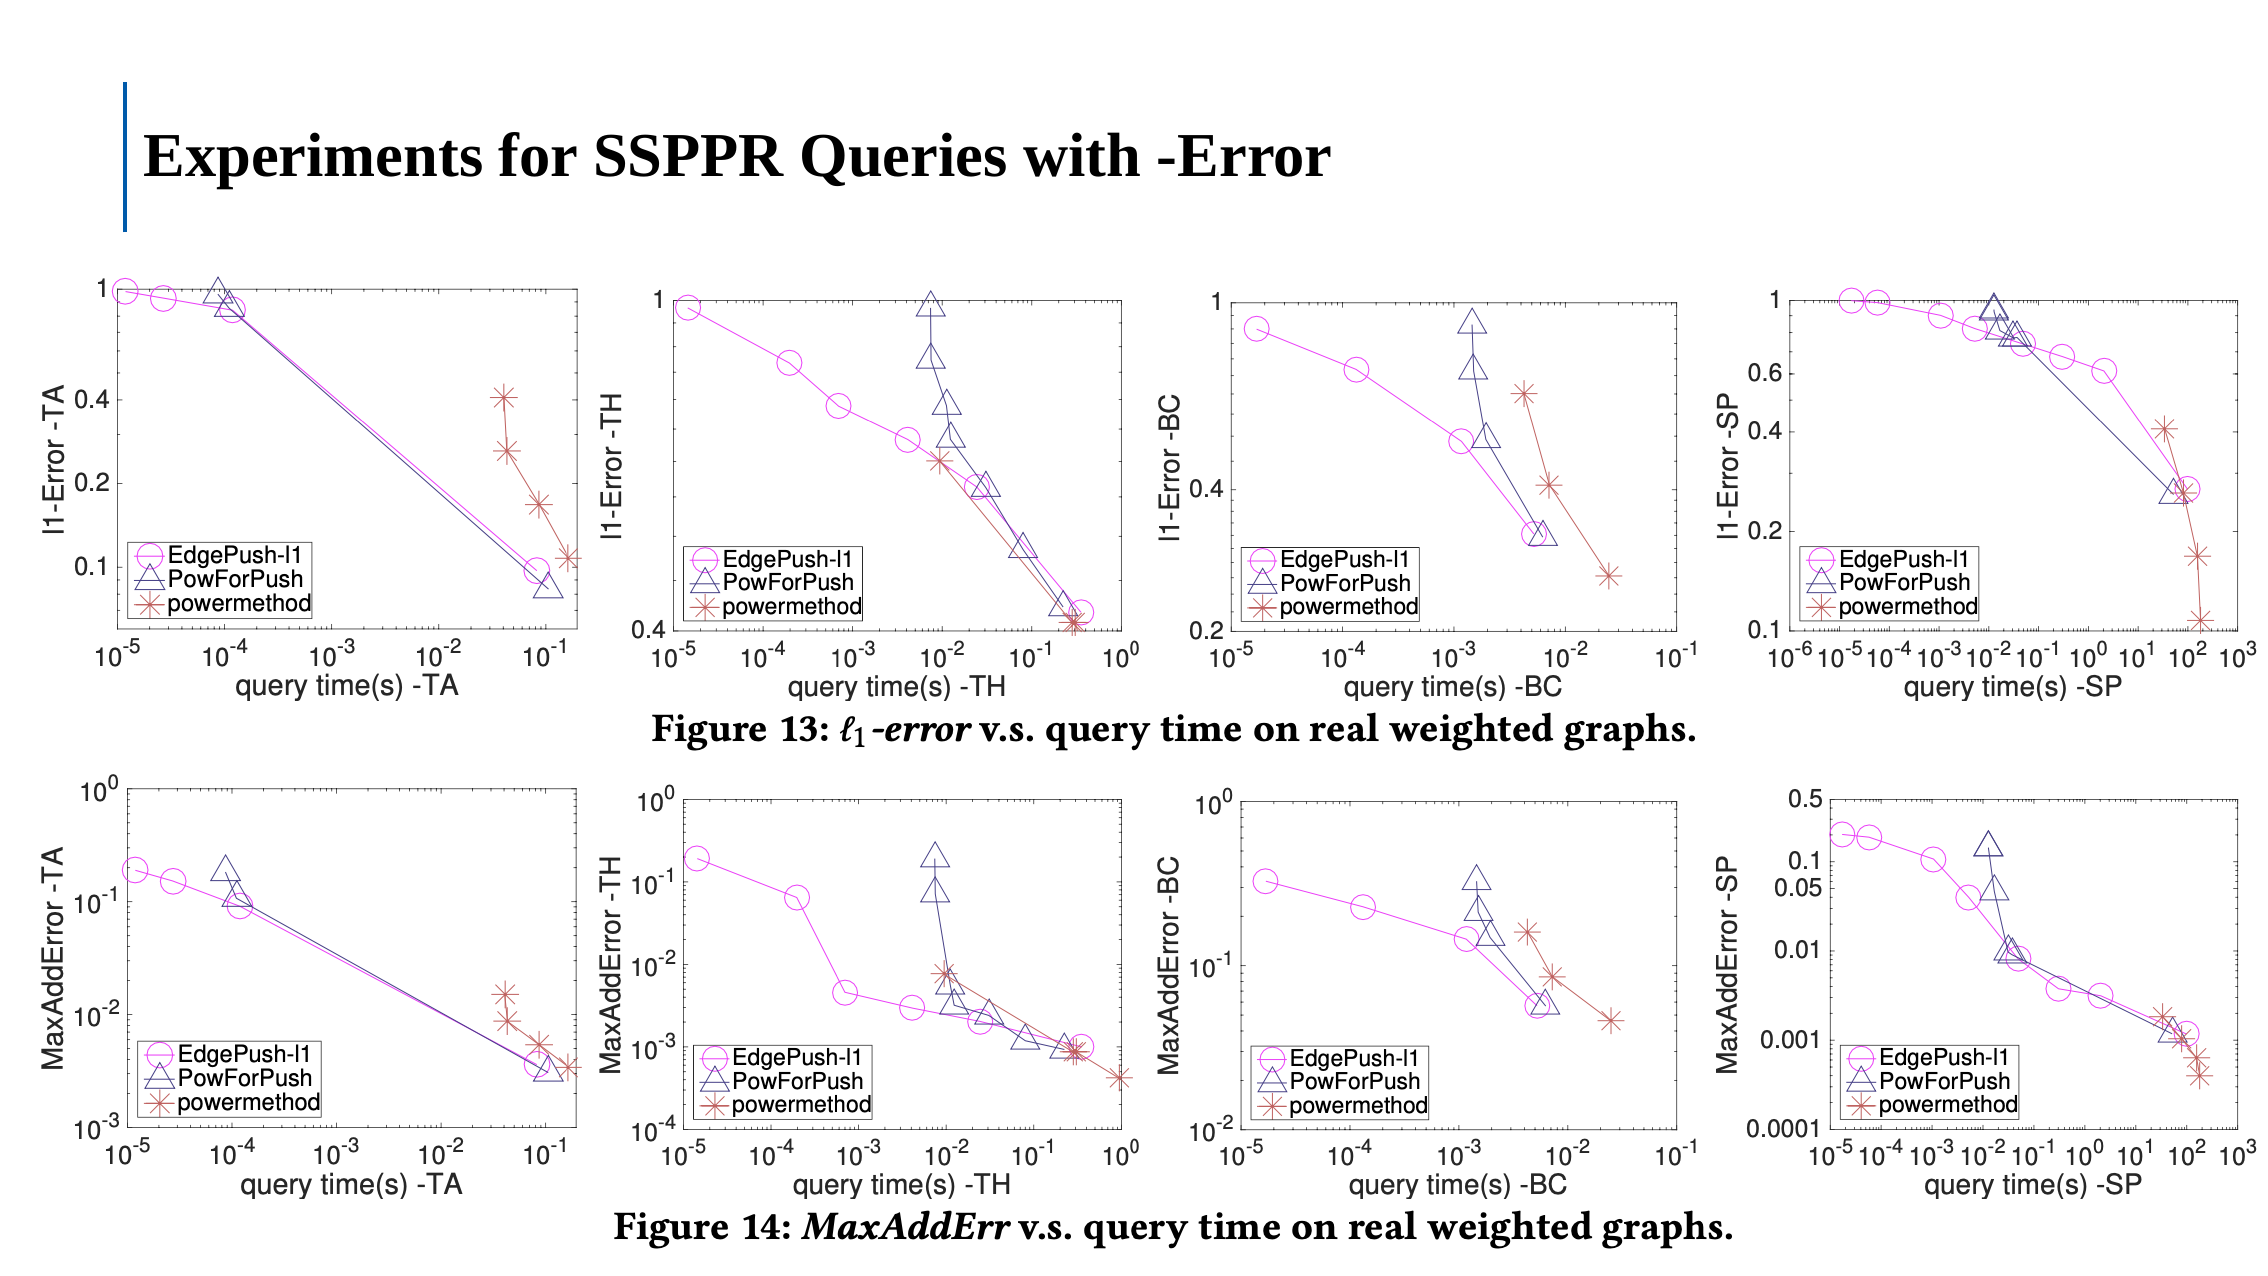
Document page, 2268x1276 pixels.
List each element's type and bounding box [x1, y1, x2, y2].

picture [0, 247, 2268, 1258]
